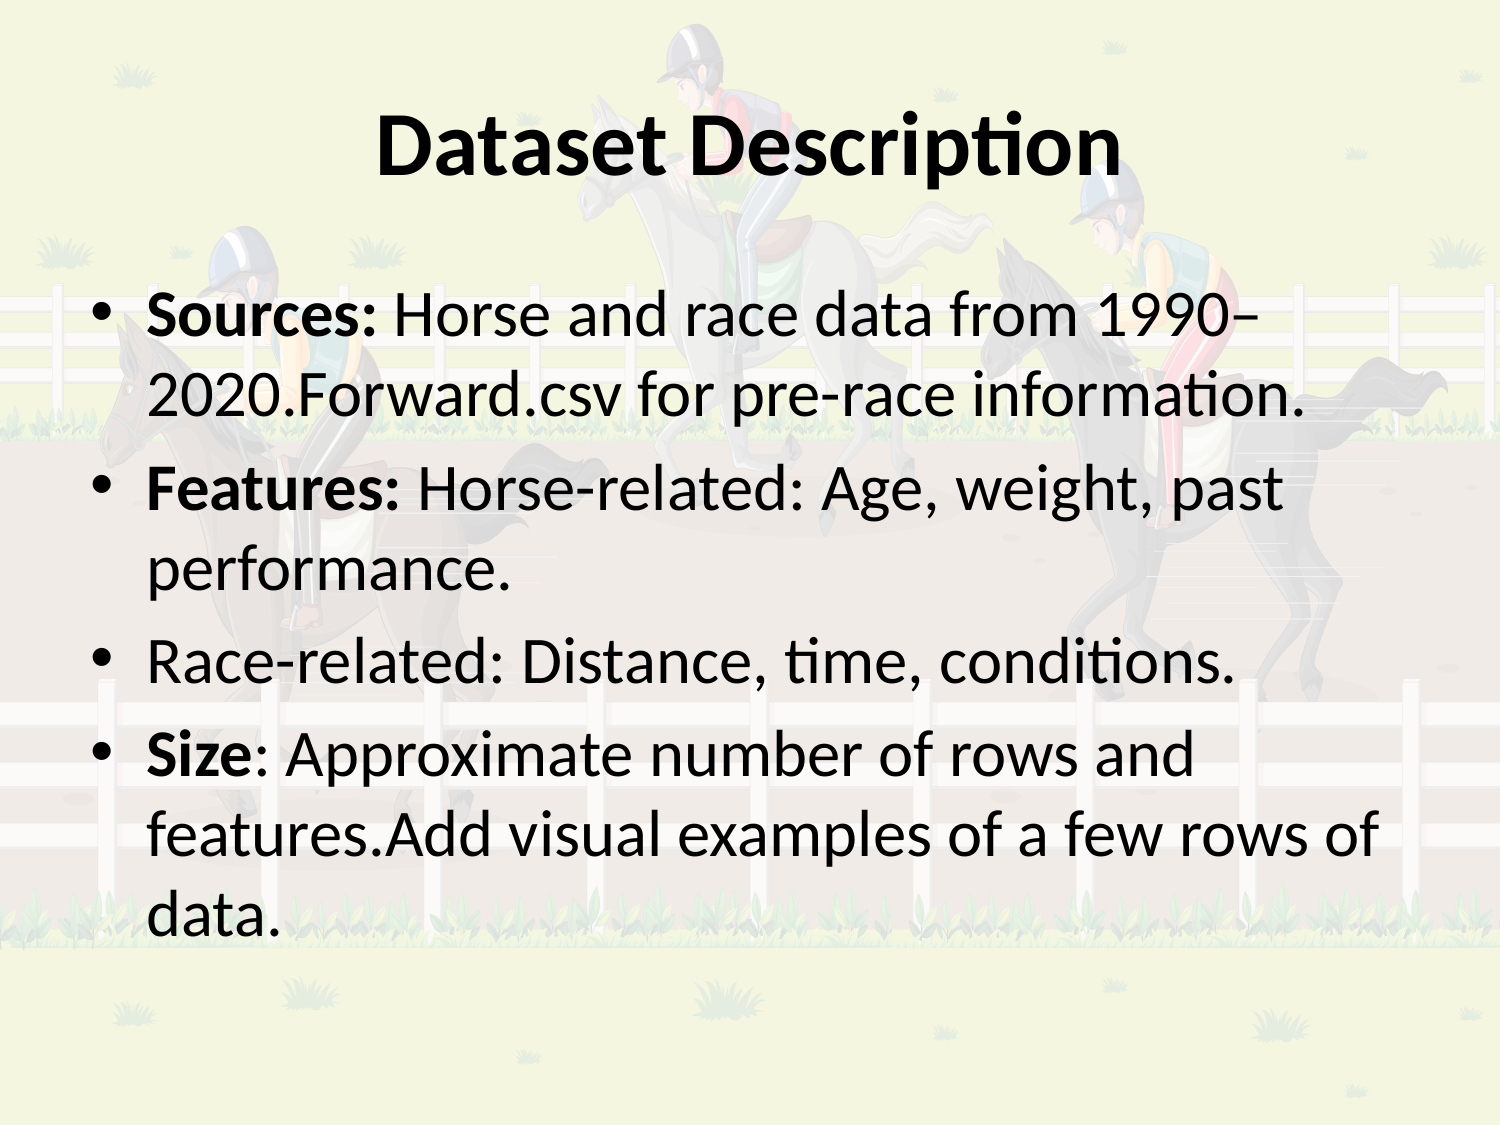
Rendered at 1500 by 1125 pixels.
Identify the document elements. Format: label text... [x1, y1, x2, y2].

title Dataset Description [75, 45, 1425, 233]
list Sources: Horse and race data from 1990–2020.Forward.csv for pre-race information. Features: Horse-related: Age, weight, past performance. Race-related: Distance, time, conditions. Size: Approximate number of rows and features.Add visual examples of a few rows of data. [75, 262, 1425, 1005]
